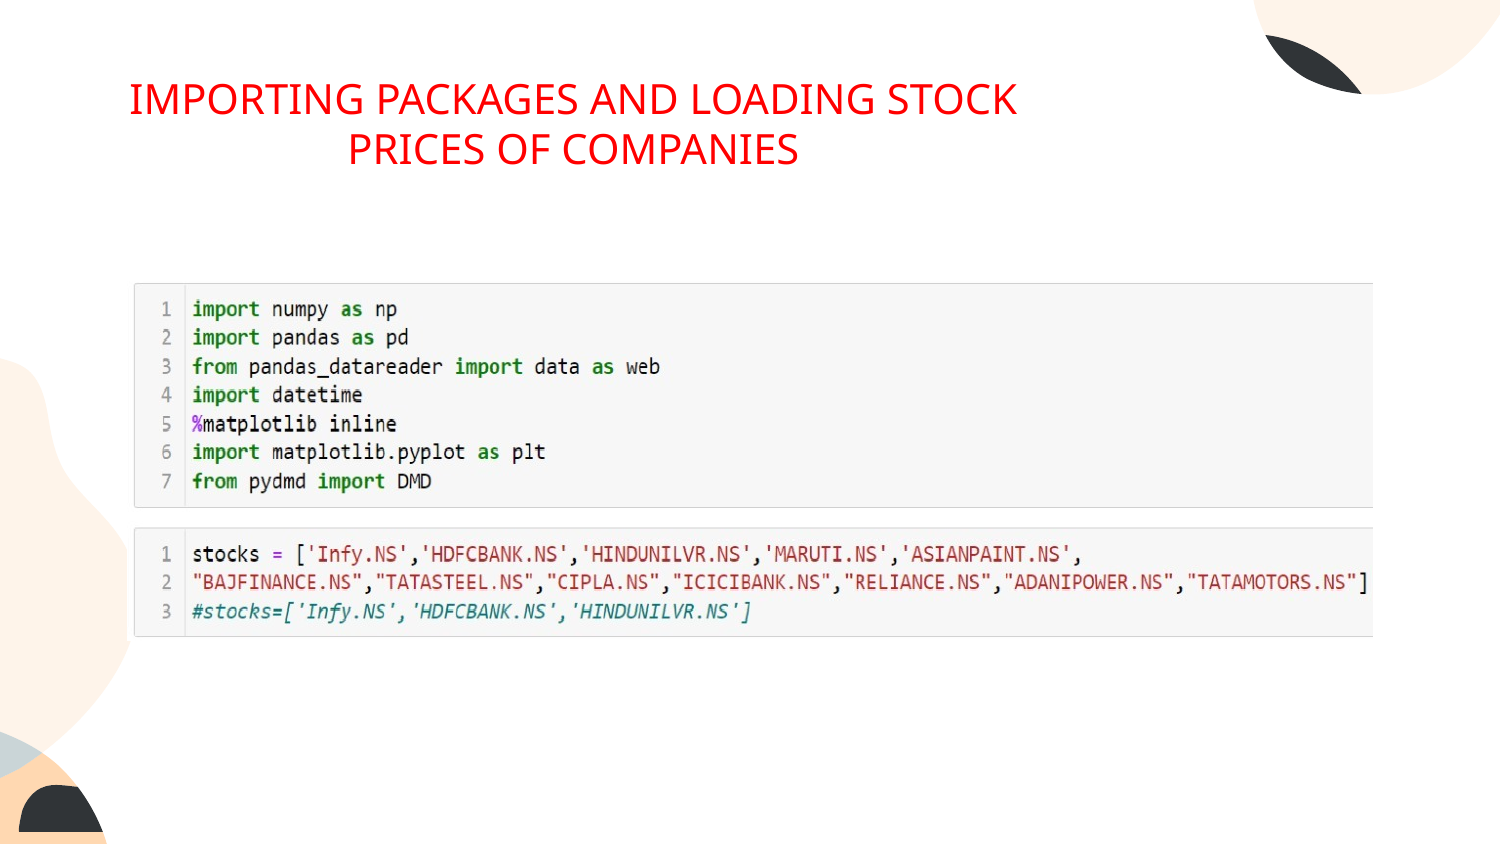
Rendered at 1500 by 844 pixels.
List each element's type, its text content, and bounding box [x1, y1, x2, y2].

title IMPORTING PACKAGES AND LOADING STOCK PRICES OF COMPANIES [107, 57, 1040, 148]
picture [127, 281, 1373, 642]
